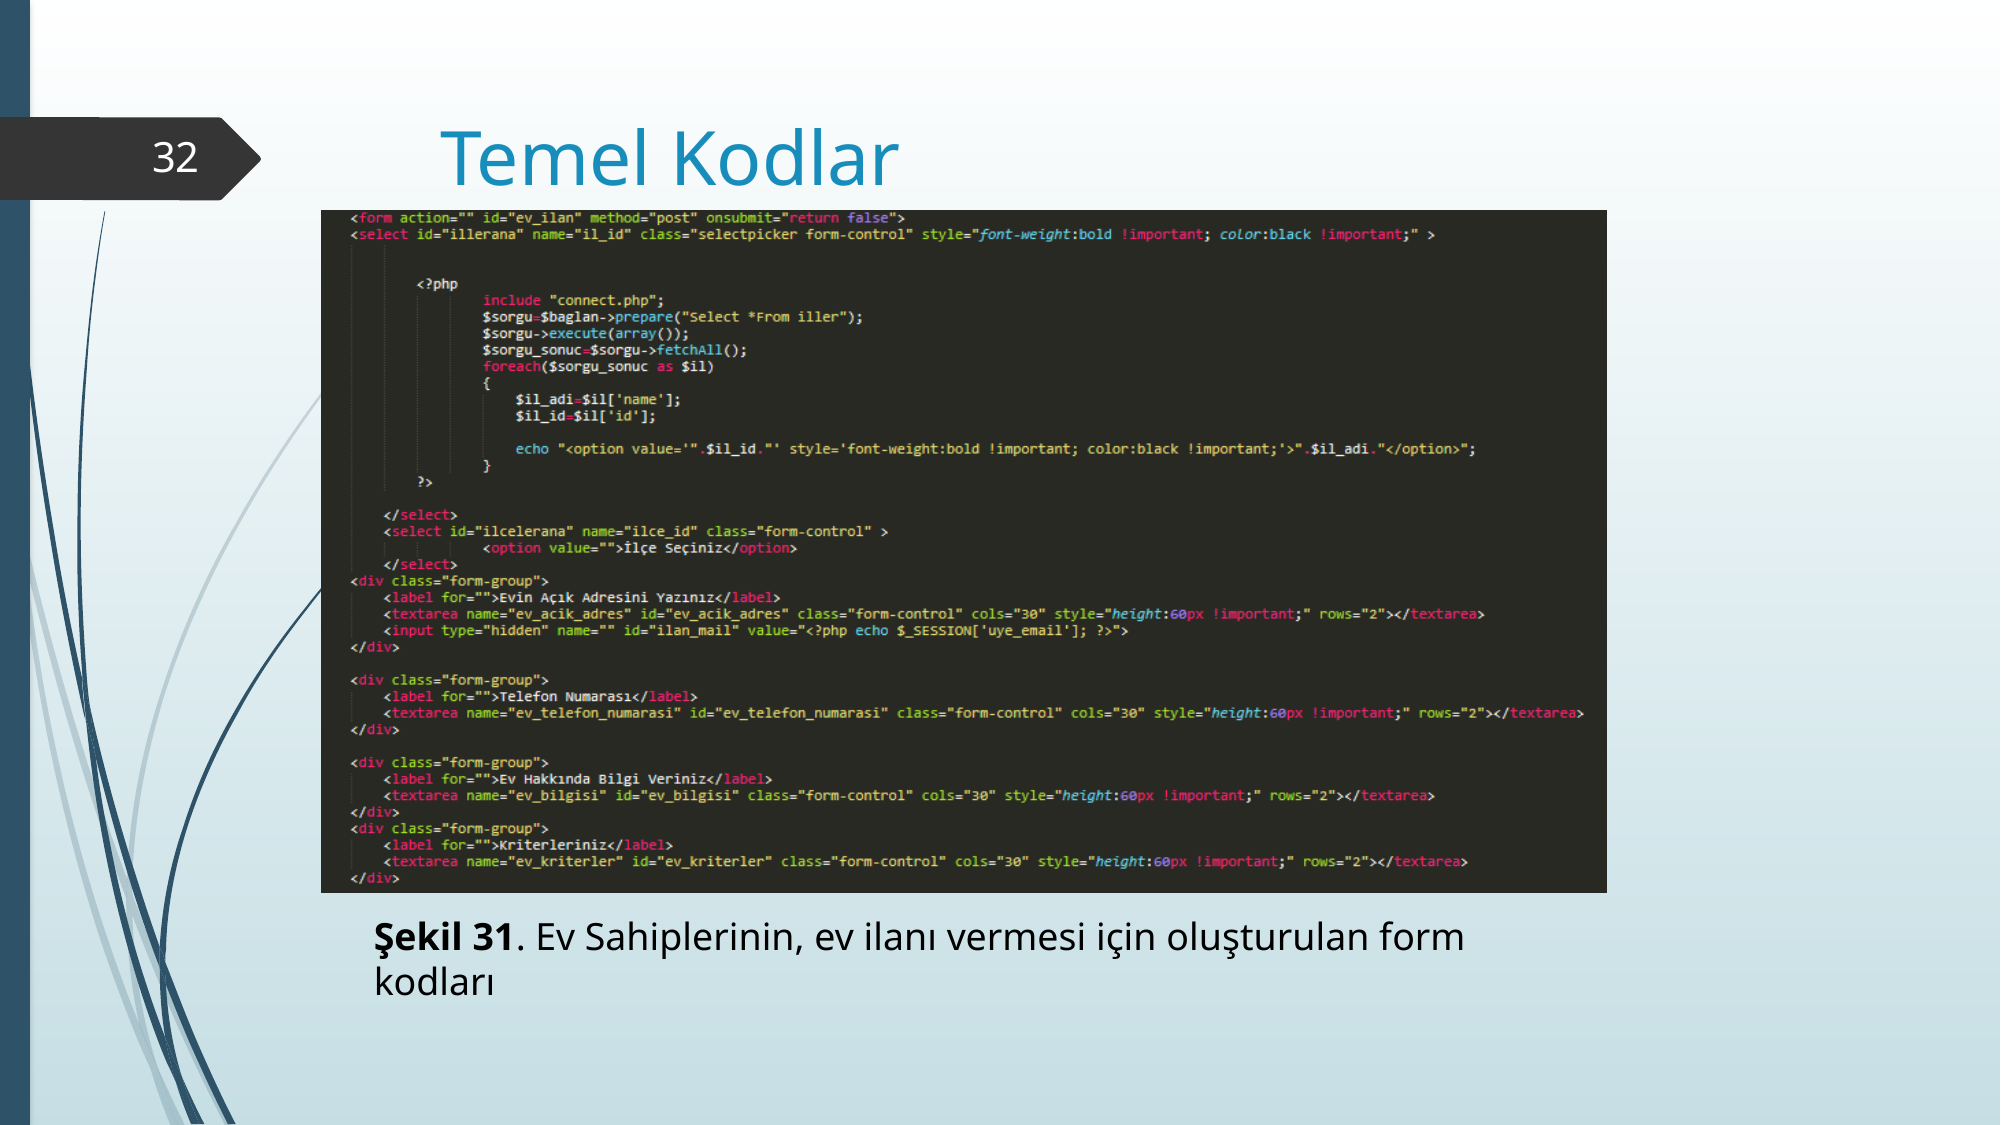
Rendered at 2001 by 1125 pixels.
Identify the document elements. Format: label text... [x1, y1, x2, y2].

slide_number 32 [87, 129, 216, 190]
title Temel Kodlar [425, 102, 1888, 313]
picture [321, 210, 1607, 893]
text_box Şekil 31. Ev Sahiplerinin, ev ilanı vermesi için oluşturulan form kodları [358, 905, 1511, 1055]
